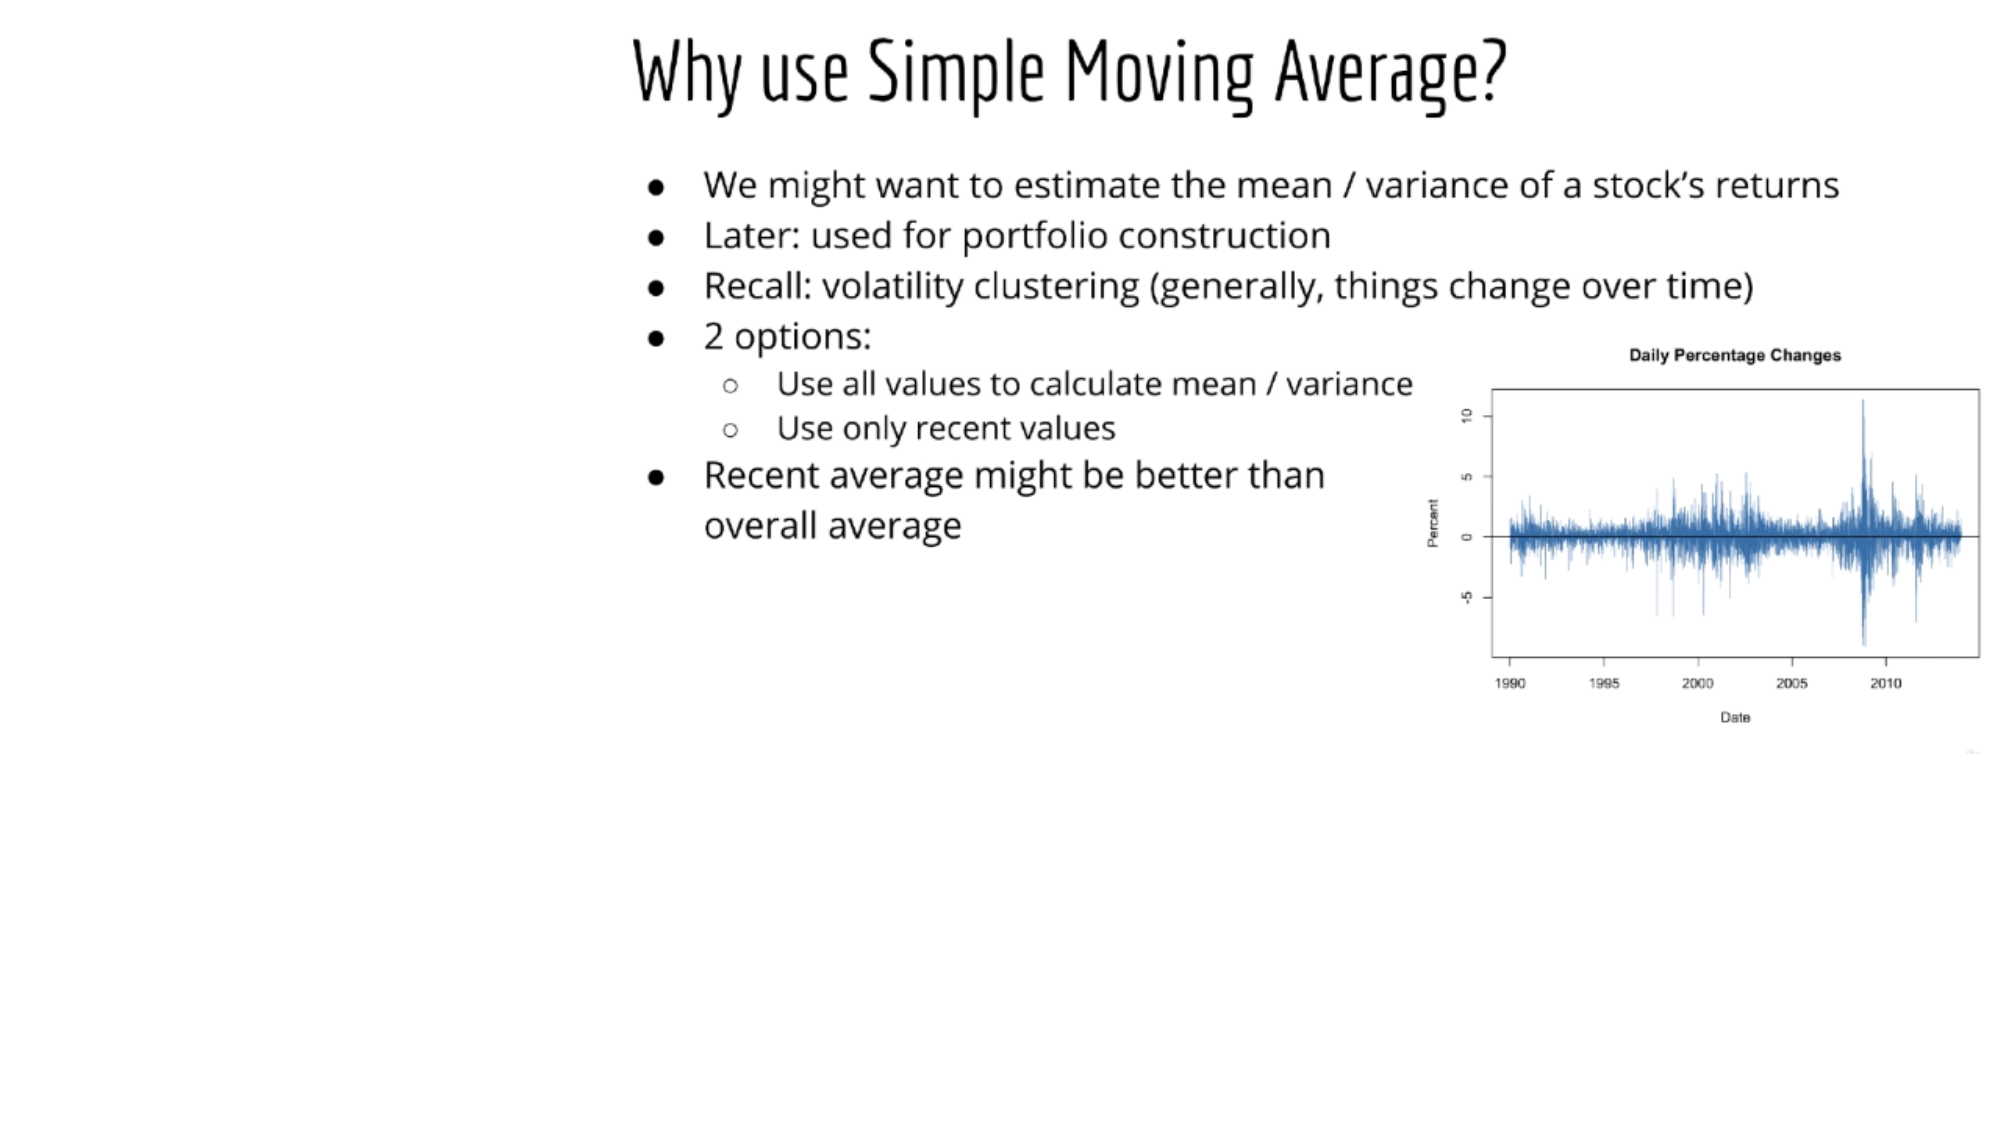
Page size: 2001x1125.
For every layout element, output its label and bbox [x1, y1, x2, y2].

picture [607, 13, 2000, 754]
